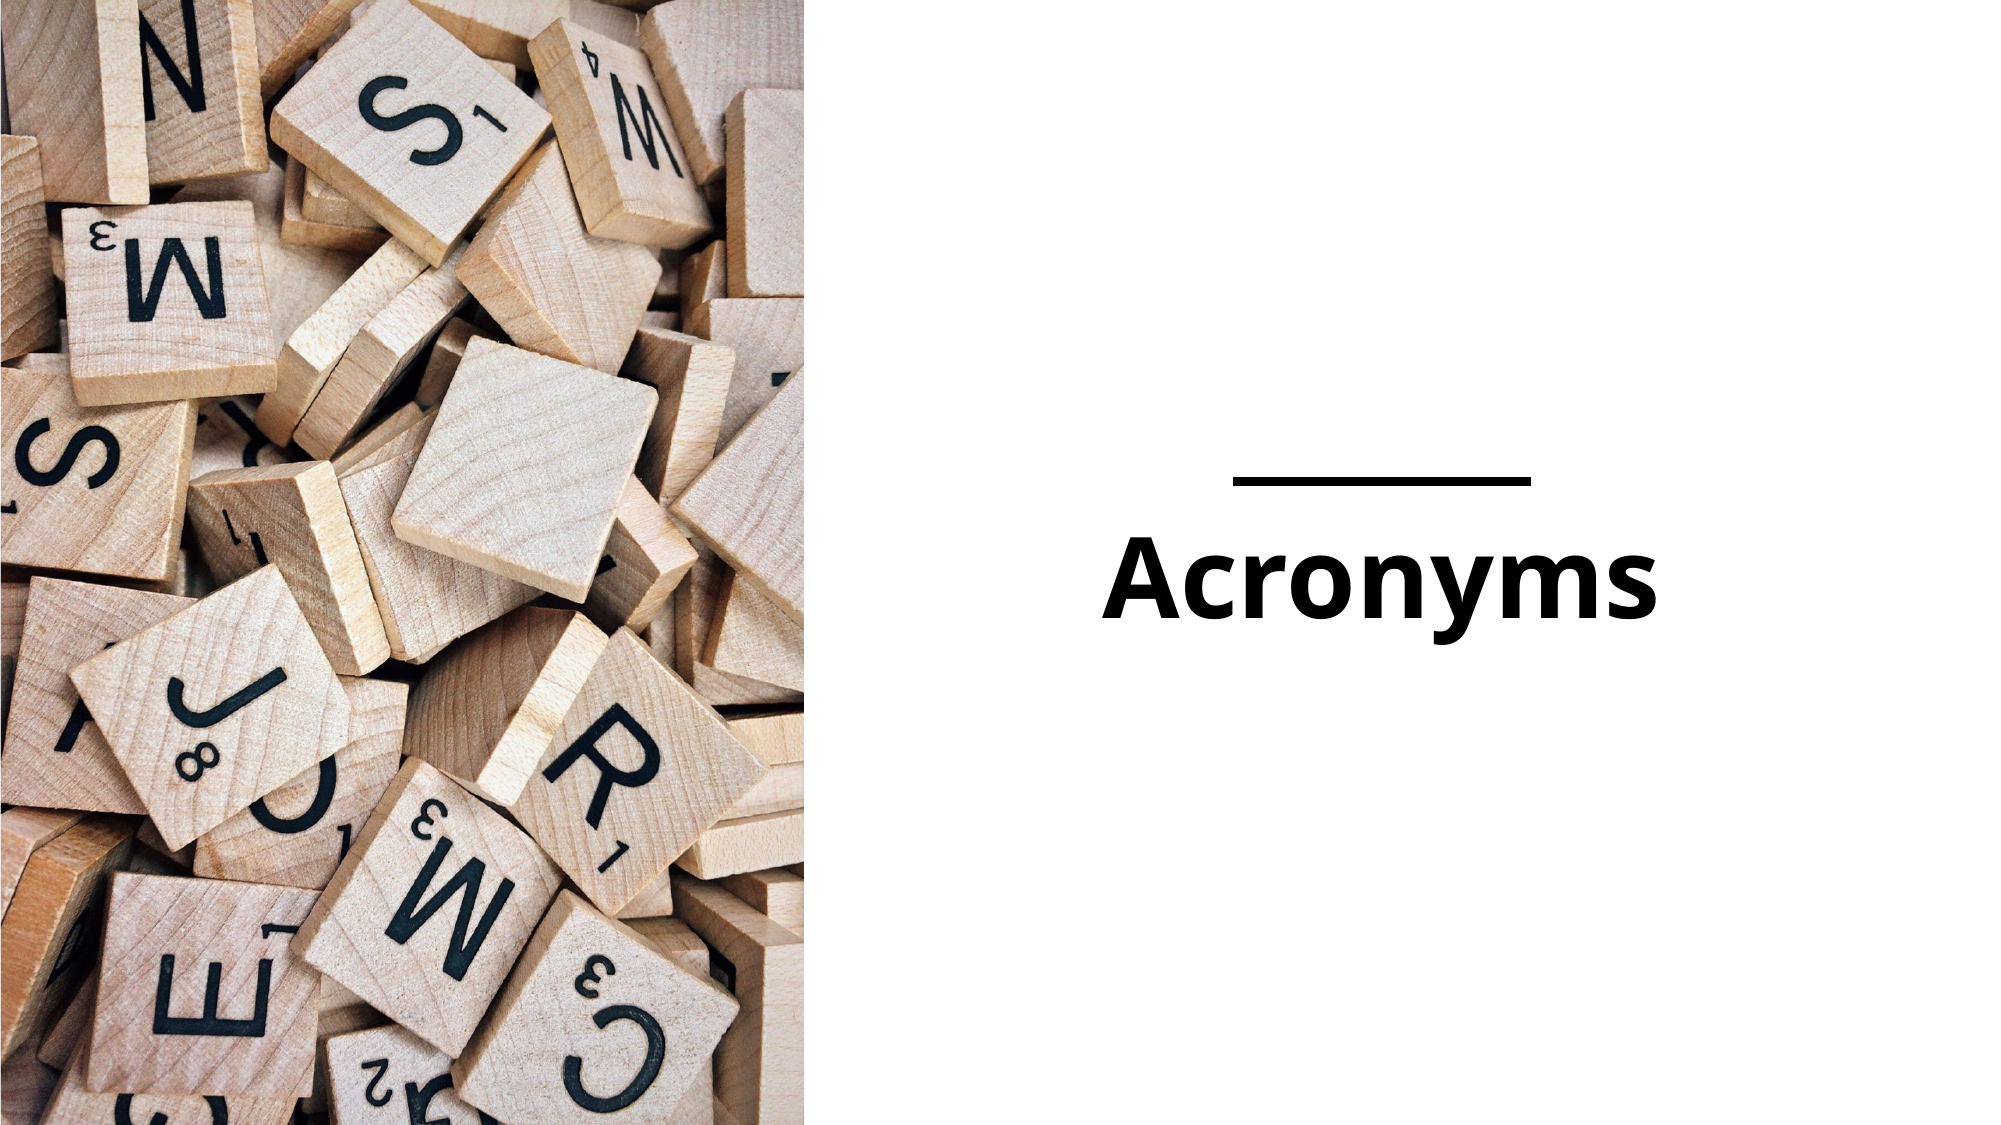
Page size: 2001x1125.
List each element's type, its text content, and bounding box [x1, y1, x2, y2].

text_box Acronyms [964, 498, 1859, 649]
picture [0, 1, 964, 1125]
